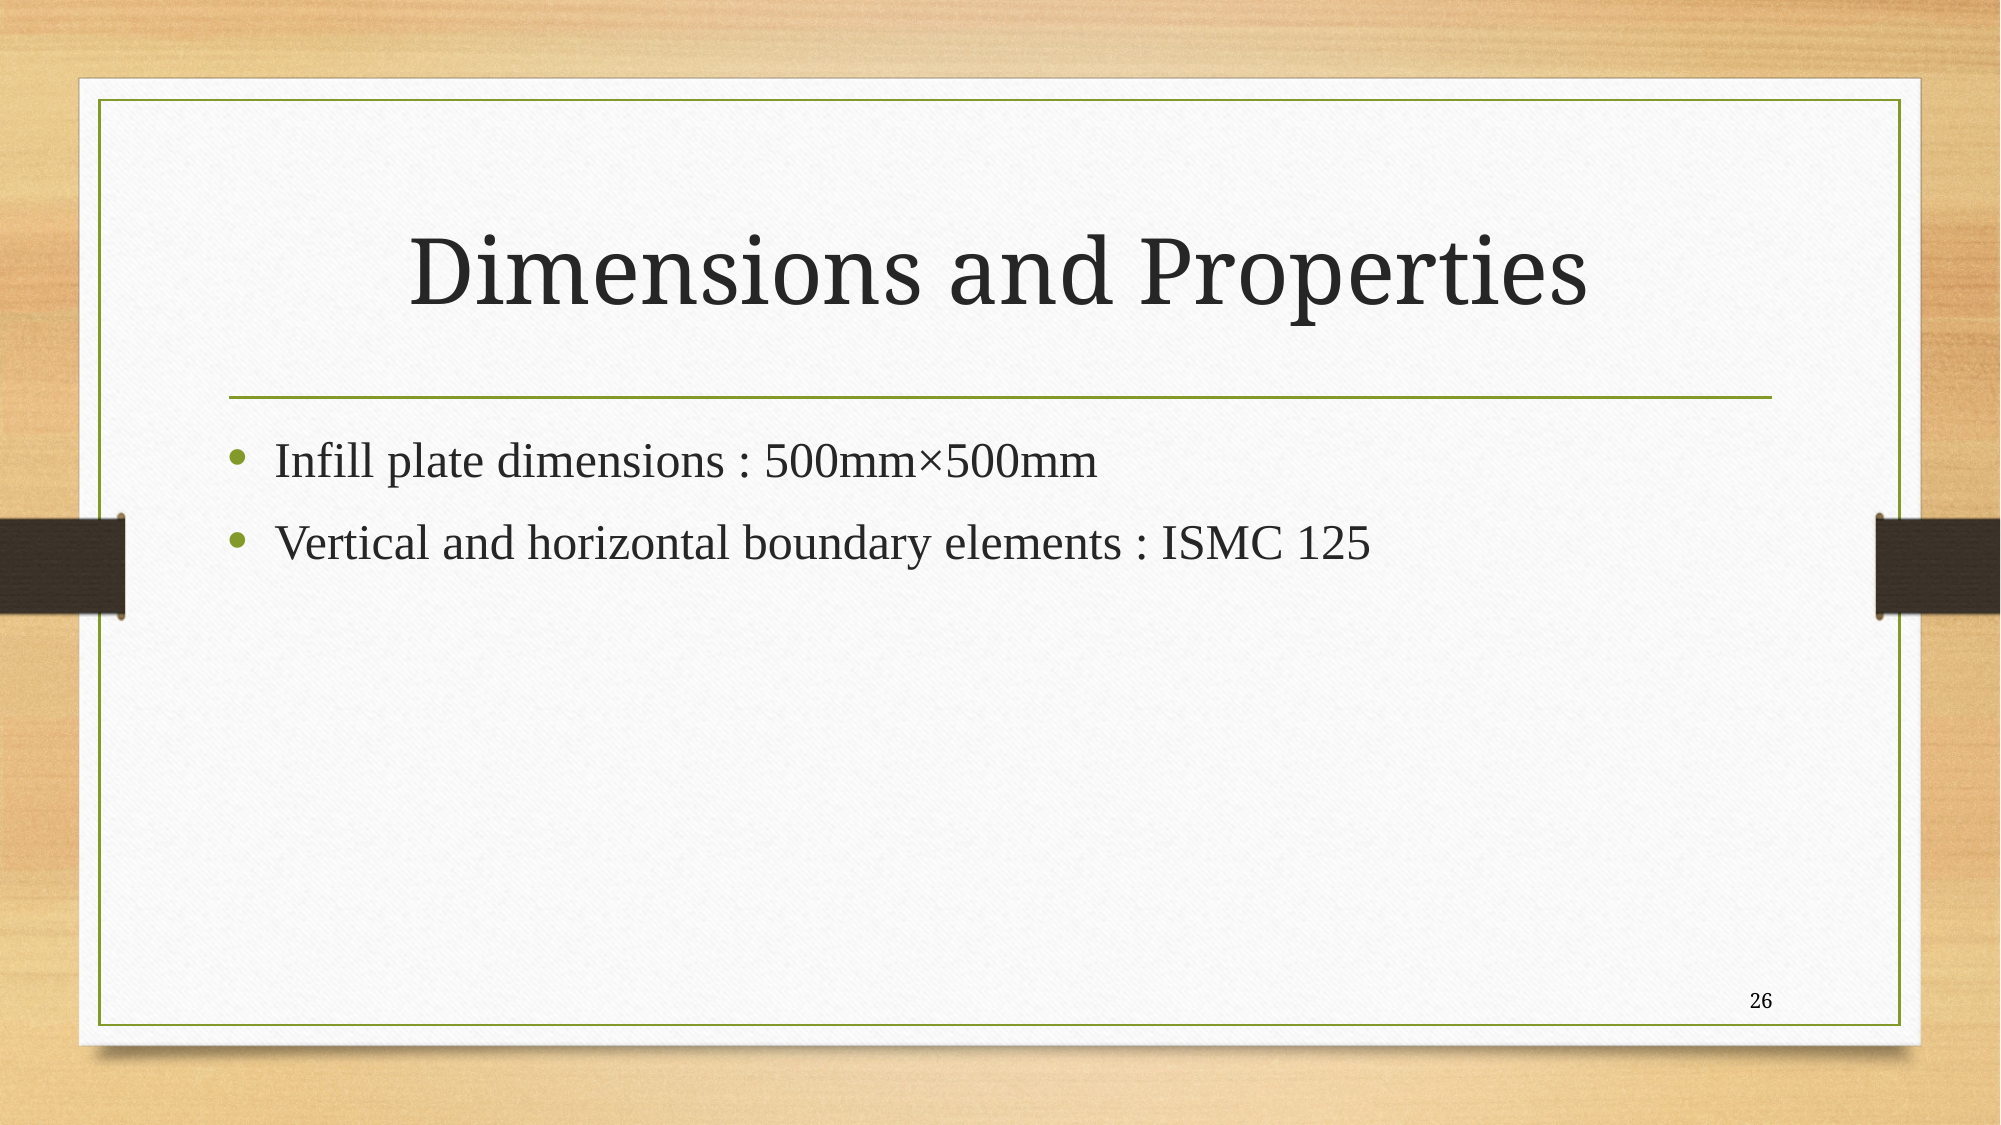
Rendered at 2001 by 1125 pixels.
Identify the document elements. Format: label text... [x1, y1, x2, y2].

slide_number 26 [1698, 979, 1788, 1025]
list Infill plate dimensions : 500mm×500mm Vertical and horizontal boundary elements : ISMC 125 [212, 419, 1788, 964]
title Dimensions and Properties [212, 161, 1788, 375]
picture [0, 0, 2001, 1125]
